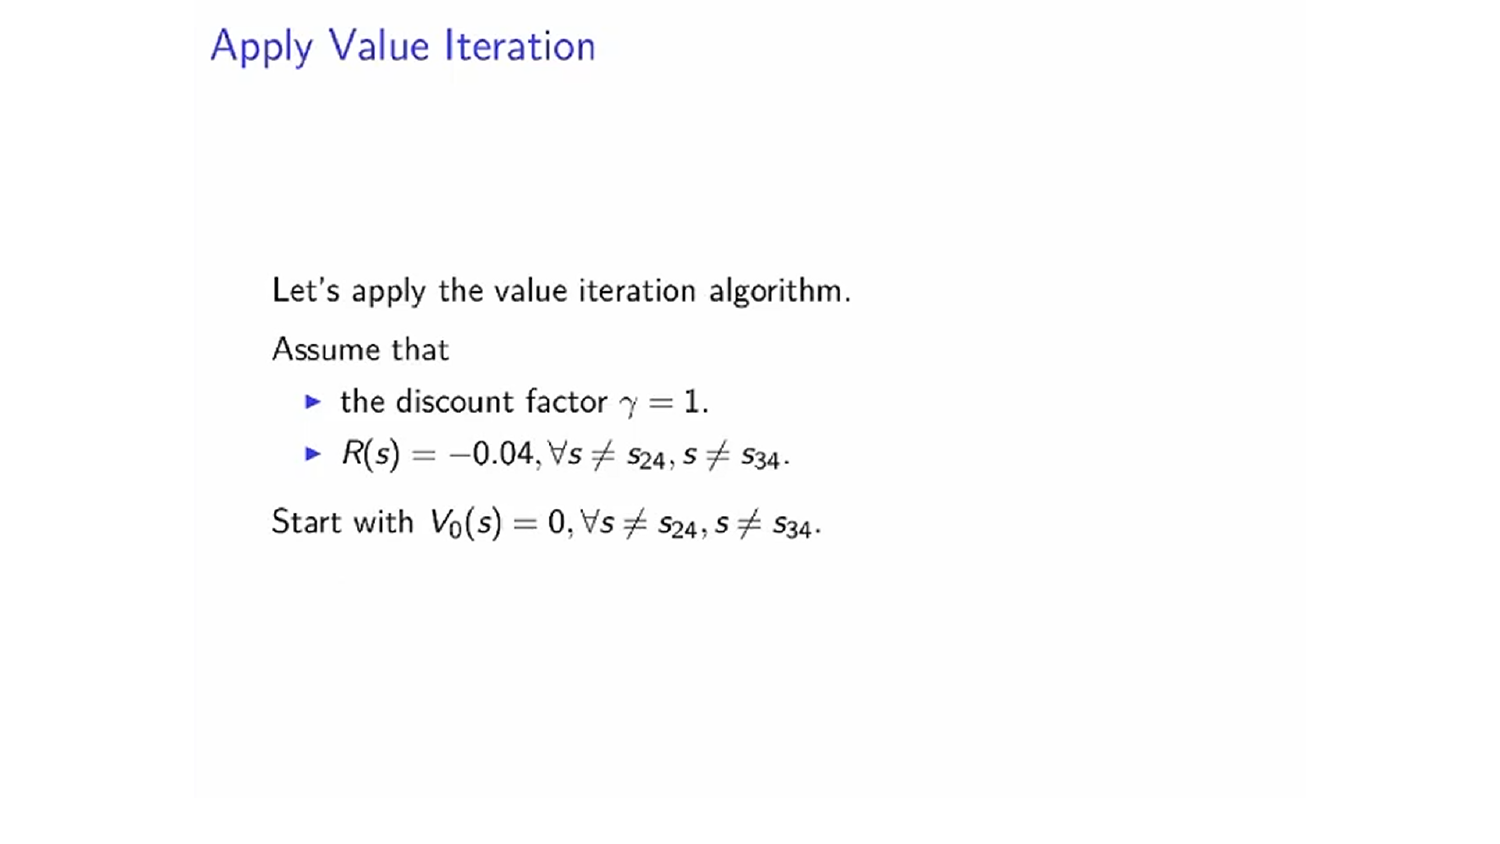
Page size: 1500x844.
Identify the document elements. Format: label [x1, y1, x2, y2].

text_box [0, 0, 1500, 844]
